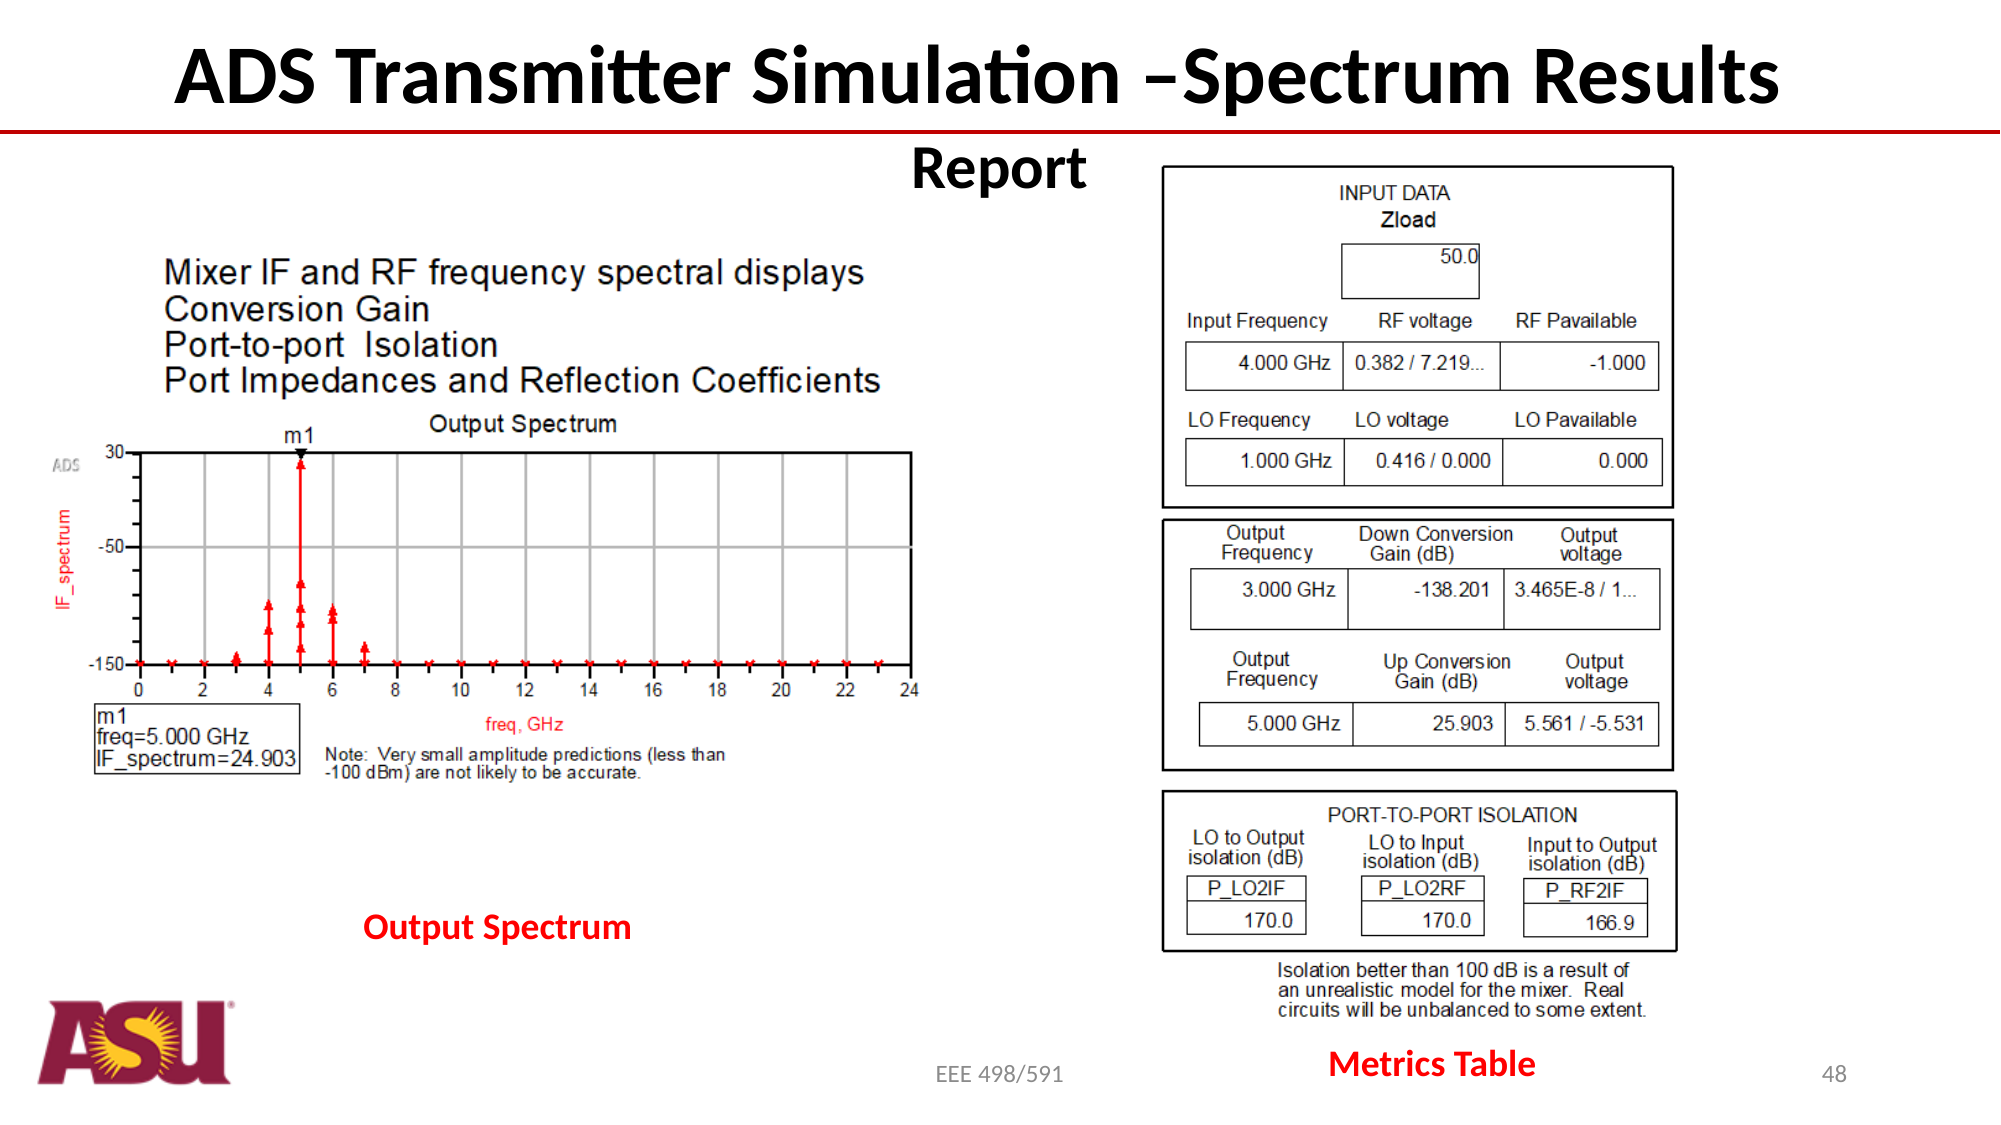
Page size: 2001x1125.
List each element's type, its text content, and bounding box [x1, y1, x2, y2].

text_box Metrics Table [1177, 1054, 1679, 1092]
picture [1126, 137, 1699, 1054]
slide_number 48 [1412, 1042, 1863, 1103]
text_box Report [896, 118, 1104, 209]
footer EEE 498/591 [662, 1042, 1338, 1103]
text_box Output Spectrum [293, 894, 694, 1000]
picture [0, 212, 944, 791]
text_box ADS Transmitter Simulation –Spectrum Results [160, 12, 1797, 128]
picture [29, 990, 246, 1095]
